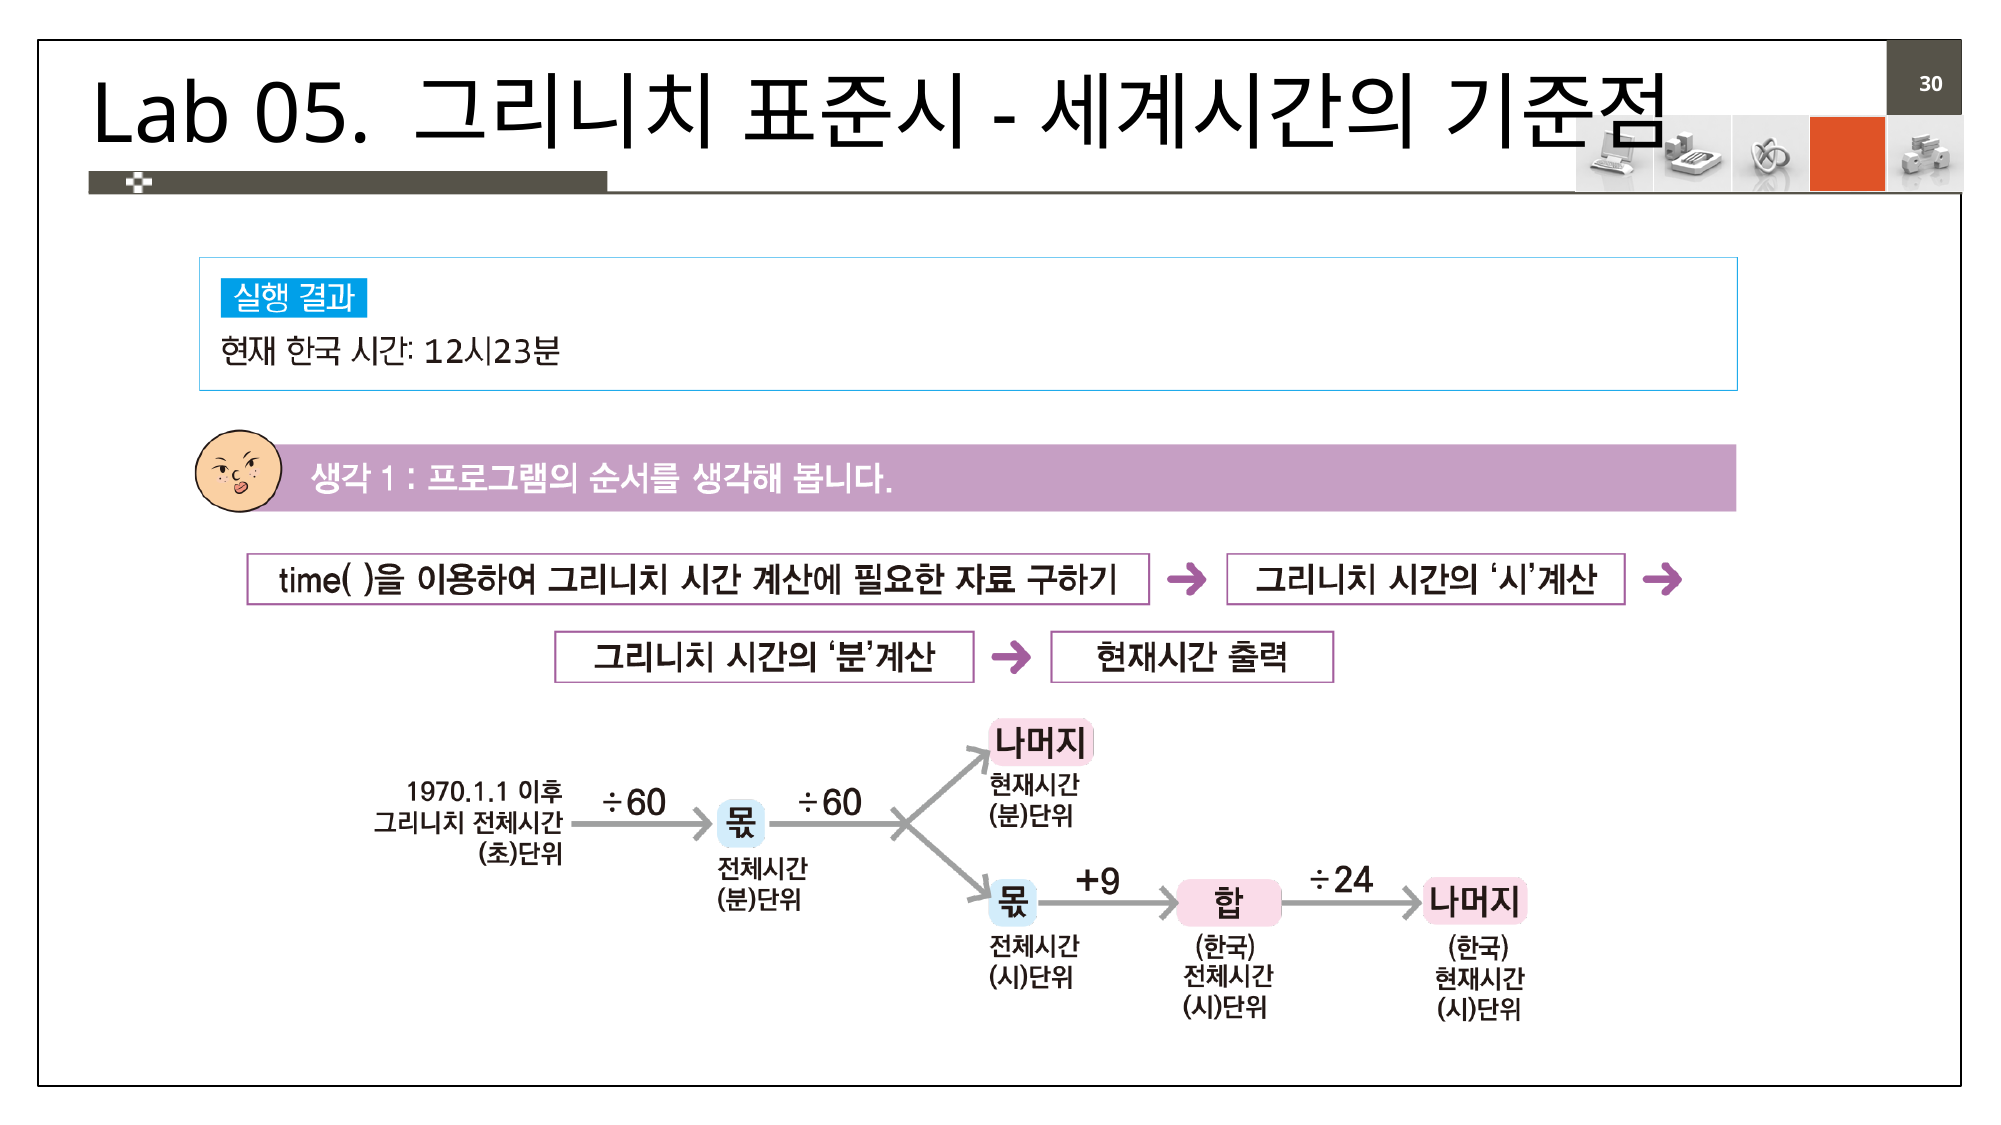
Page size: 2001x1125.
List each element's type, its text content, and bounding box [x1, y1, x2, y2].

title Lab 05. 그리니치 표준시-세계시간의 기준점 [76, 62, 1808, 175]
text_box [0, 175, 2000, 251]
picture [121, 225, 1808, 1075]
picture [1808, 114, 1964, 175]
